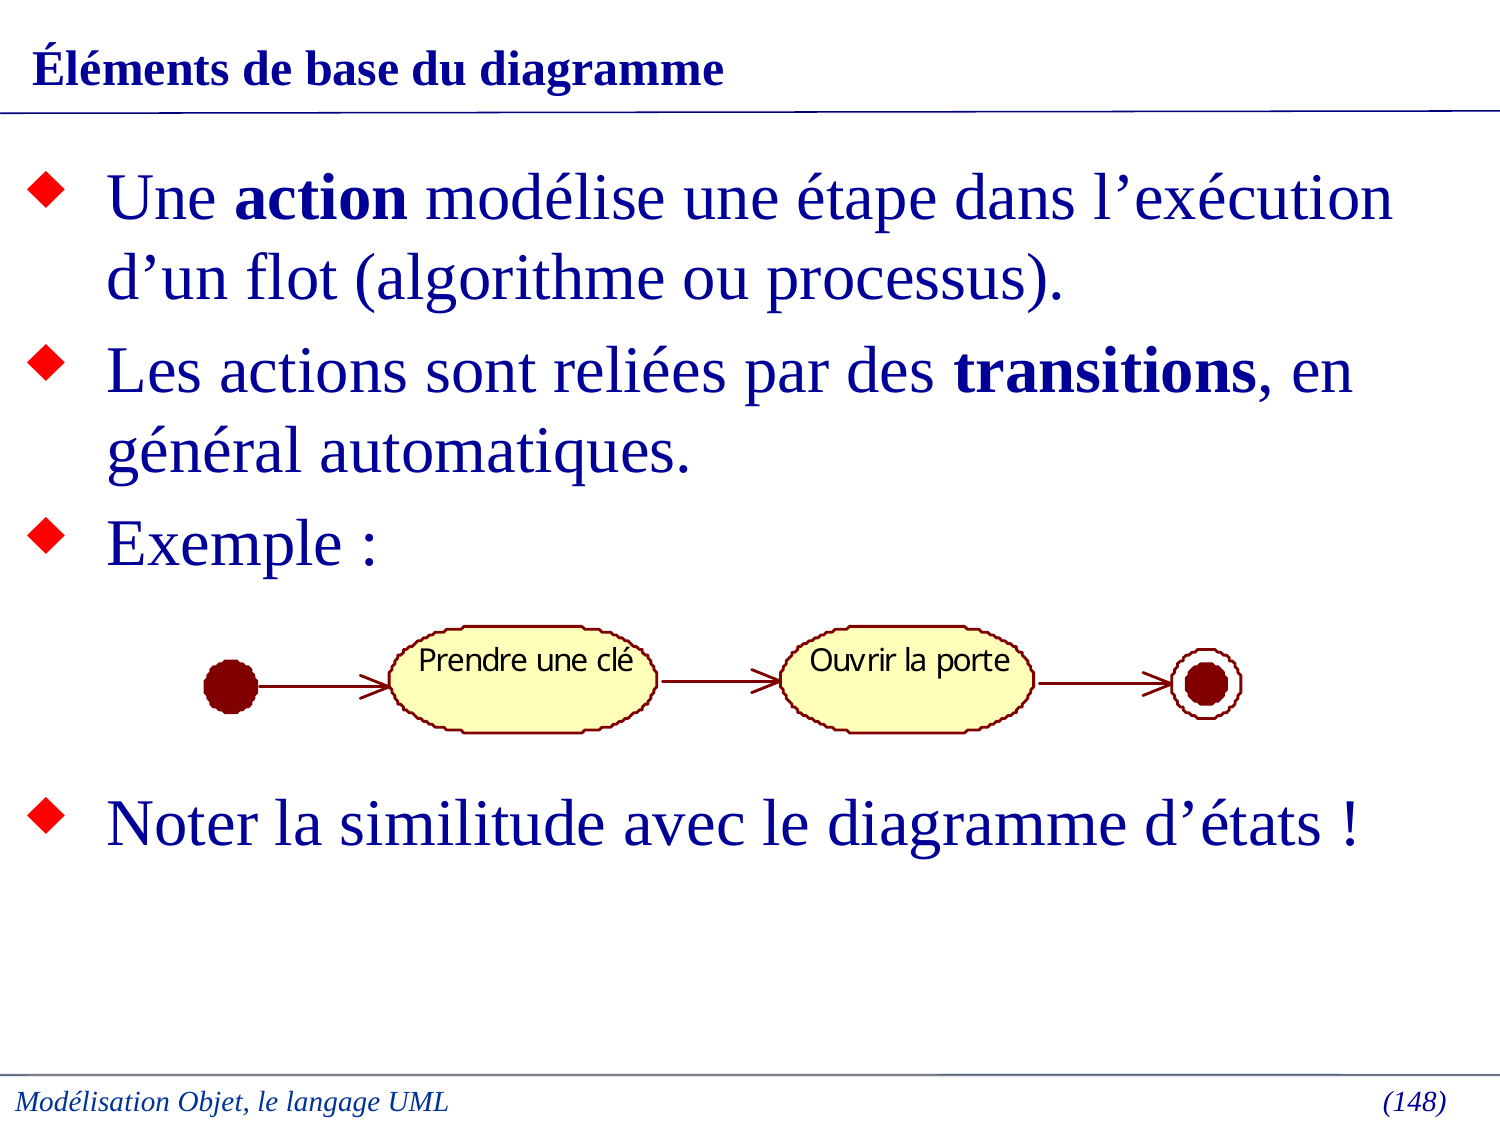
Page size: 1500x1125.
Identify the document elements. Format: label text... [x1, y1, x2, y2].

slide_number (148) [949, 1074, 1462, 1118]
footer Modélisation Objet, le langage UML [0, 1074, 850, 1120]
picture [147, 568, 1302, 797]
list Une action modélise une étape dans l’exécution d’un flot (algorithme ou processus). Les actions sont reliées par des transitions, en général automatiques. Exemple : Noter la similitude avec le diagramme d’états ! [11, 145, 1500, 867]
title Éléments de base du diagramme [17, 28, 1481, 104]
